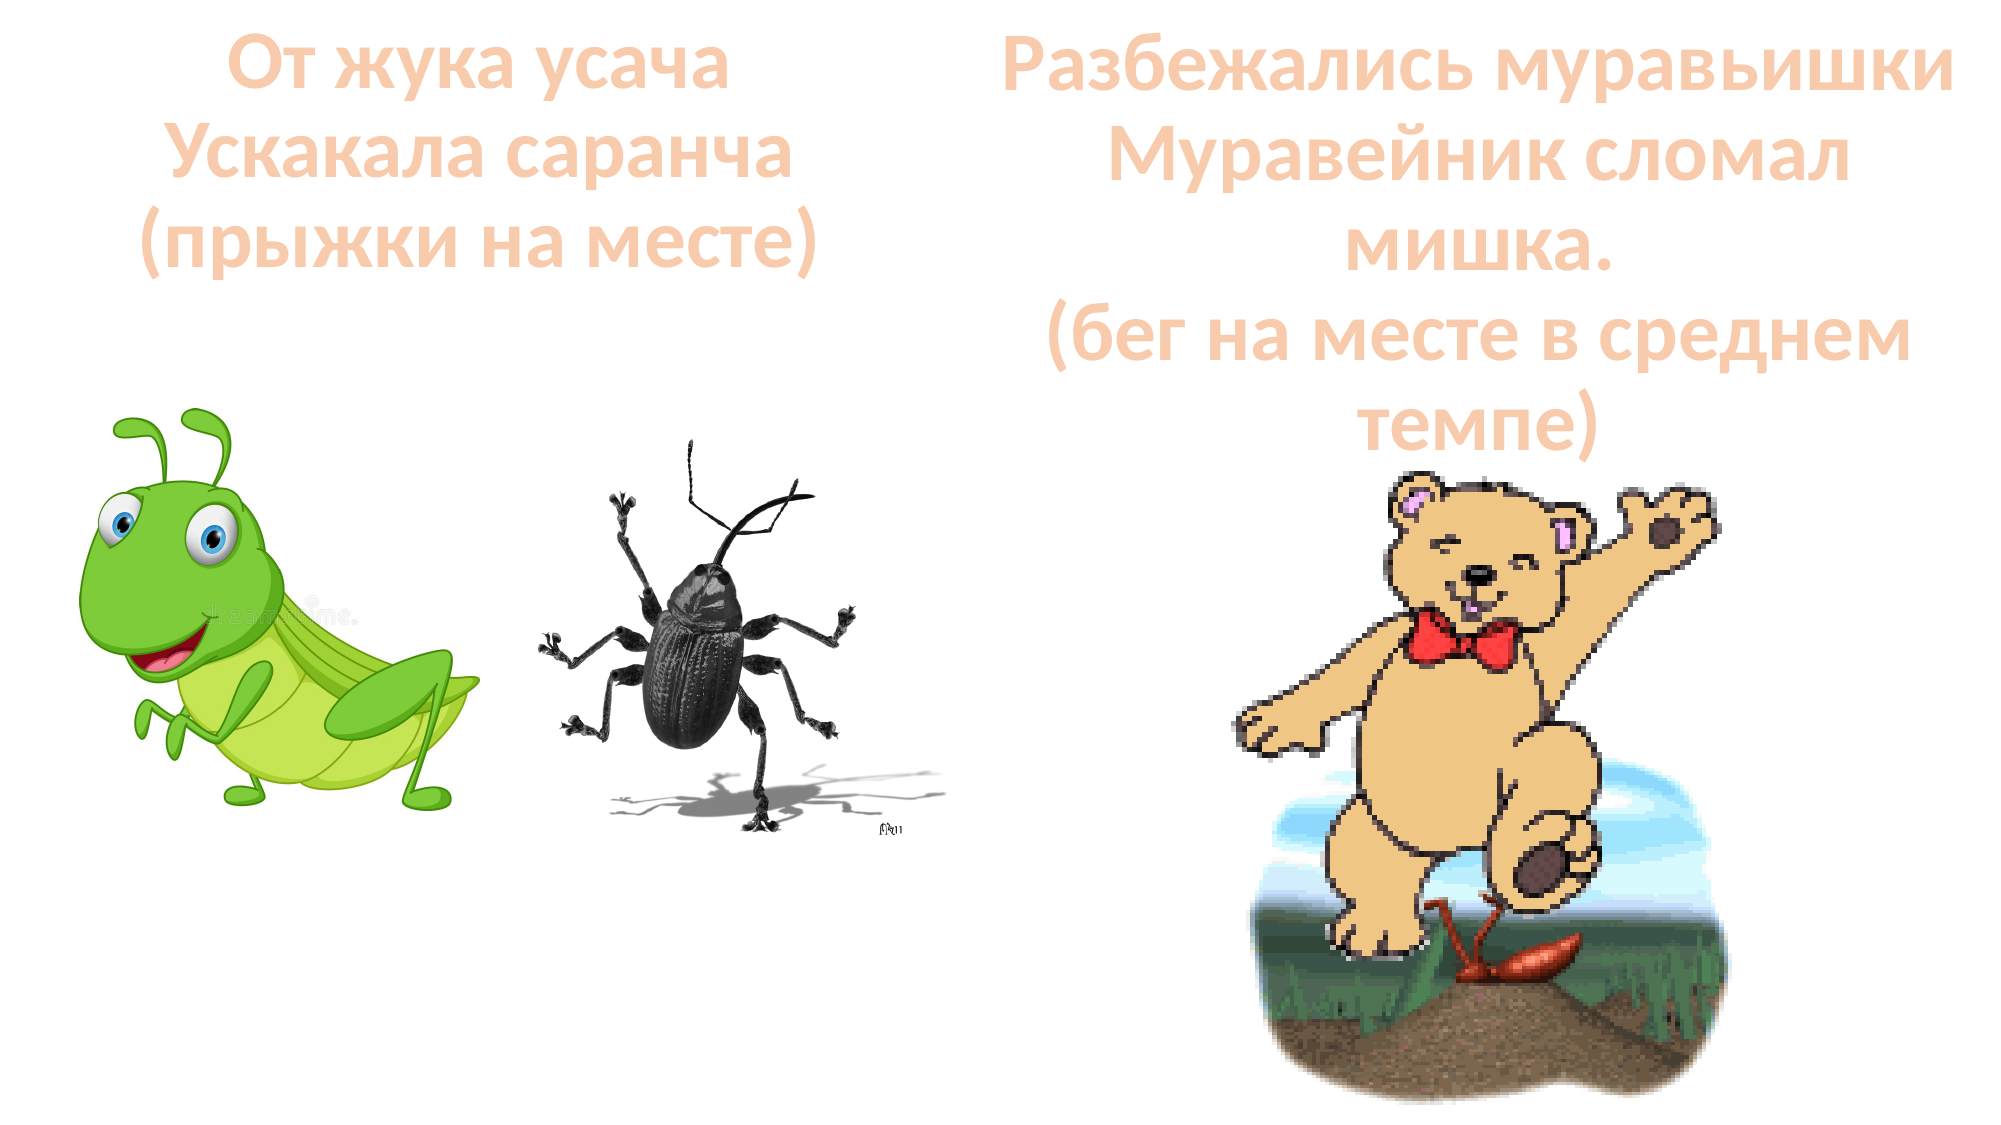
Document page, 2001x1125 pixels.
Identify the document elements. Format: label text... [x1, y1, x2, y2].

title От жука усача Ускакала саранча (прыжки на месте) [0, 0, 960, 303]
text_box Разбежались муравьишки Муравейник сломал мишка. (бег на месте в среднем темпе) [959, 31, 2000, 457]
picture [520, 424, 977, 853]
picture [79, 408, 480, 811]
picture [1216, 456, 1768, 1125]
